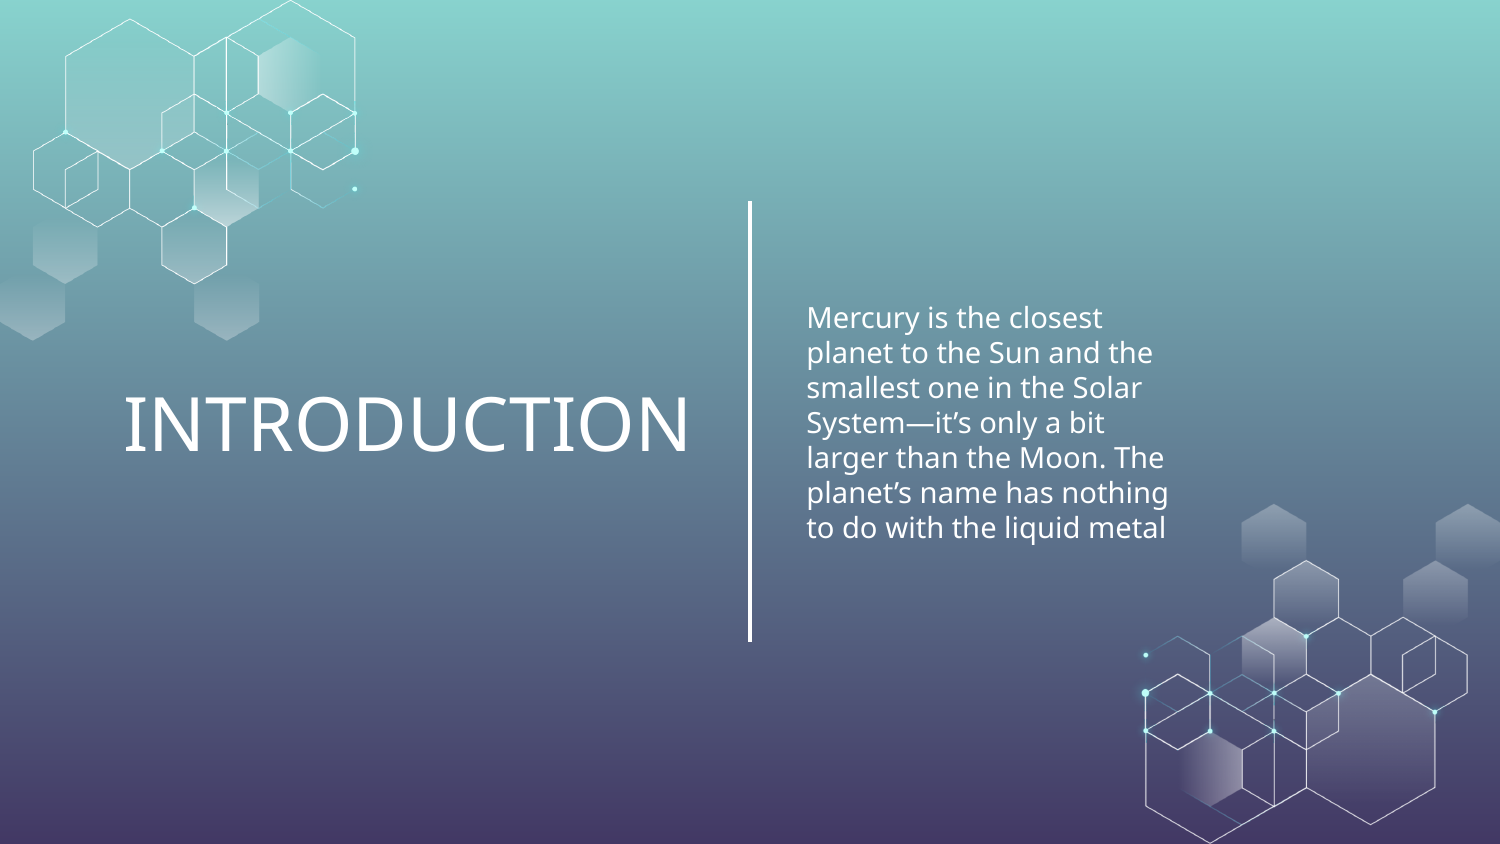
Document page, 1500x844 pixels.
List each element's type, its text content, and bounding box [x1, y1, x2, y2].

title INTRODUCTION [58, 366, 708, 477]
picture [0, 0, 378, 341]
picture [1123, 504, 1500, 844]
subtitle Mercury is the closest planet to the Sun and the smallest one in the Solar System—it’s only a bit larger than the Moon. The planet’s name has nothing to do with the liquid metal [791, 283, 1201, 561]
